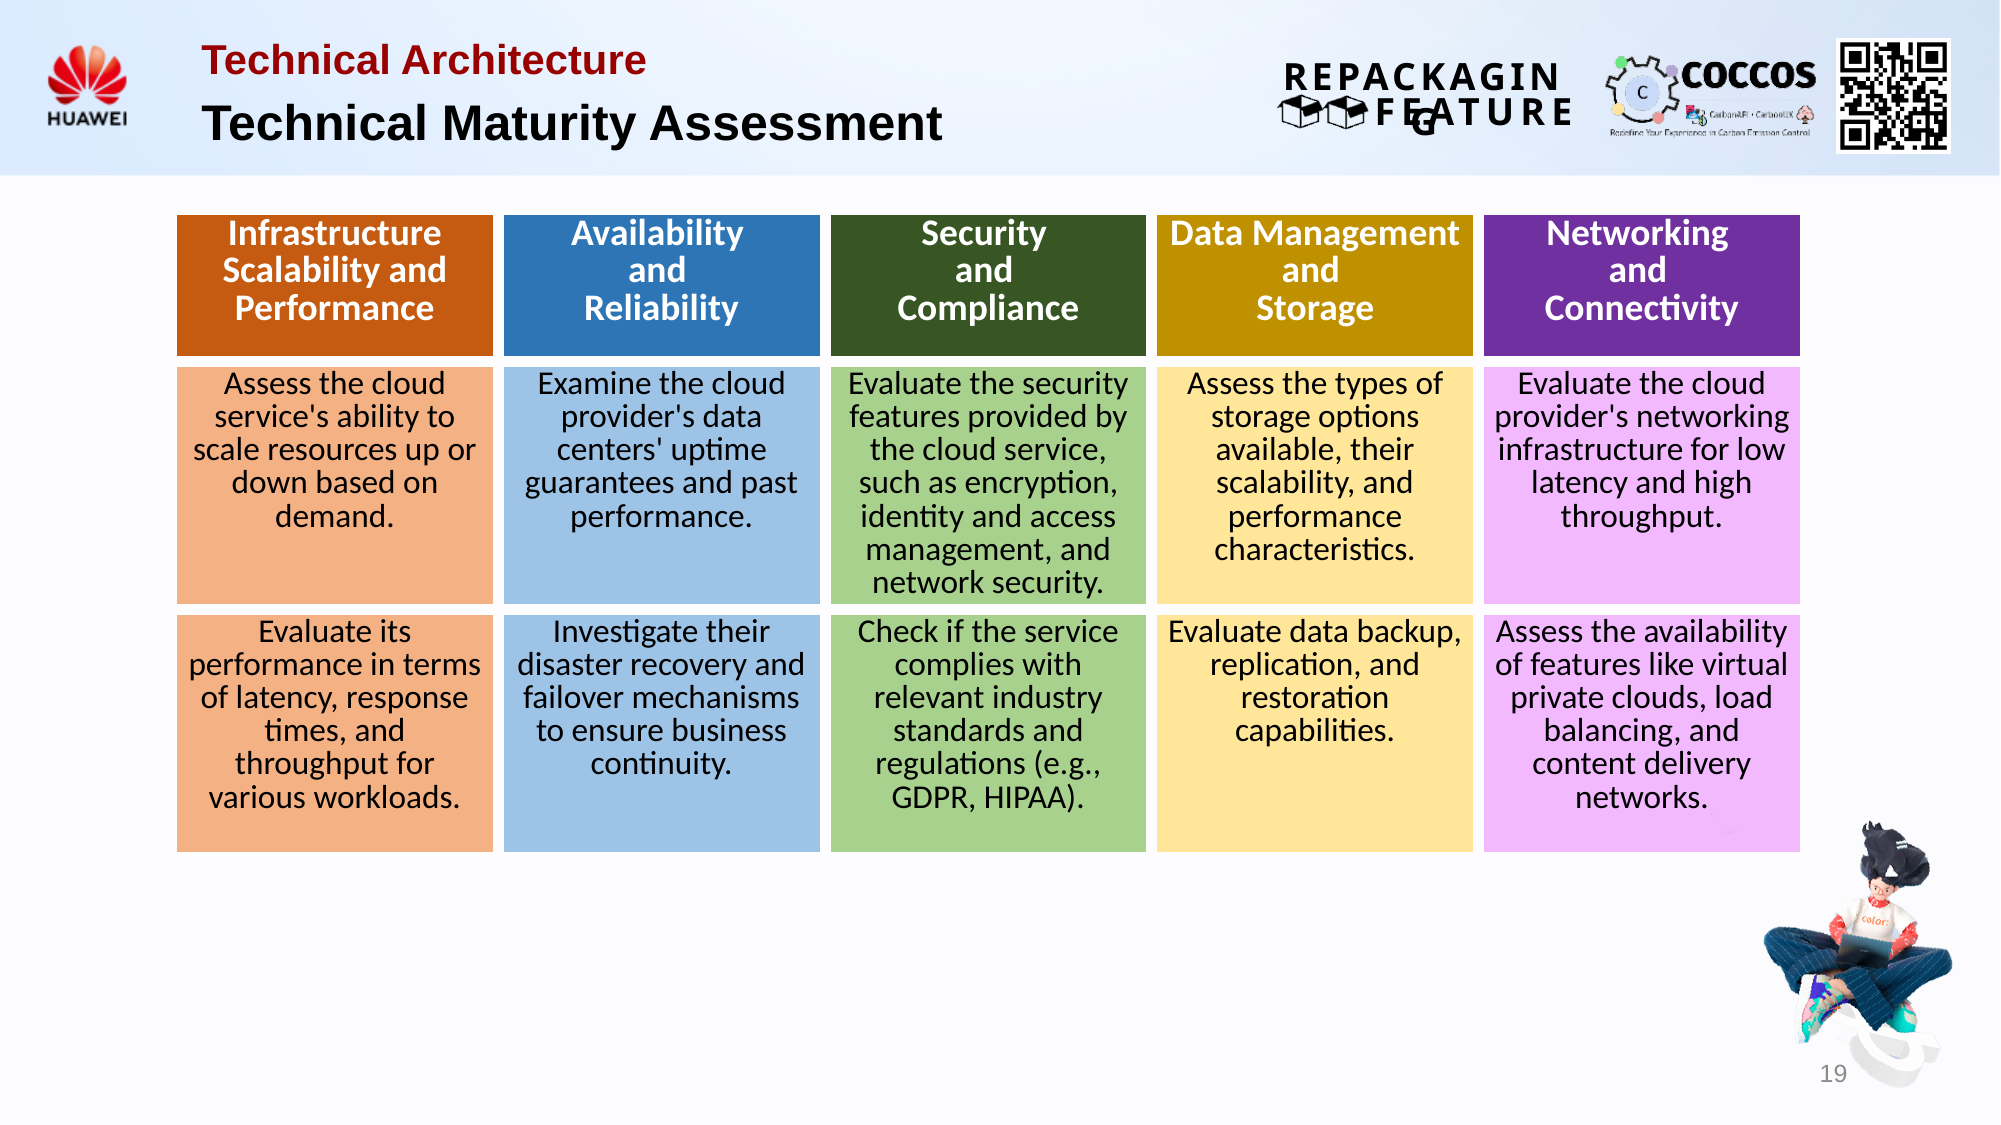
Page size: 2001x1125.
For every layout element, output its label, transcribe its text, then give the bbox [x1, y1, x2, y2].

table_cell Assess the cloud service's ability to scale resources up or down based on demand. [177, 367, 493, 604]
table_cell Evaluate its performance in terms of latency, response times, and throughput for various workloads. [177, 615, 493, 852]
text_box FEATURE [1357, 80, 1426, 140]
table_cell Check if the service complies with relevant industry standards and regulations (e.g., GDPR, HIPAA). [831, 615, 1146, 852]
table_header Data Management and Storage [1157, 215, 1473, 356]
table_header Security and Compliance [831, 215, 1146, 356]
slide_number 19 [1412, 1042, 1863, 1103]
text_box Technical Architecture Technical Maturity Assessment [181, 0, 1977, 128]
table_header Availability and Reliability [504, 215, 820, 356]
table_cell Assess the availability of features like virtual private clouds, load balancing, and content delivery networks. [1484, 615, 1800, 852]
table_header Infrastructure Scalability and Performance [177, 215, 493, 356]
table_cell Assess the types of storage options available, their scalability, and performance characteristics. [1157, 367, 1473, 604]
table_cell Evaluate data backup, replication, and restoration capabilities. [1157, 615, 1473, 852]
table_header Networking and Connectivity [1484, 215, 1800, 356]
text_box REPACKAGING [1257, 46, 1426, 151]
table_cell Investigate their disaster recovery and failover mechanisms to ensure business continuity. [504, 615, 820, 852]
table_cell Evaluate the security features provided by the cloud service, such as encryption, identity and access management, and network security. [831, 367, 1146, 604]
picture [0, 0, 2001, 1125]
table_cell Evaluate the cloud provider's networking infrastructure for low latency and high throughput. [1484, 367, 1800, 604]
picture [1262, 88, 1383, 135]
table_cell Examine the cloud provider's data centers' uptime guarantees and past performance. [504, 367, 820, 604]
